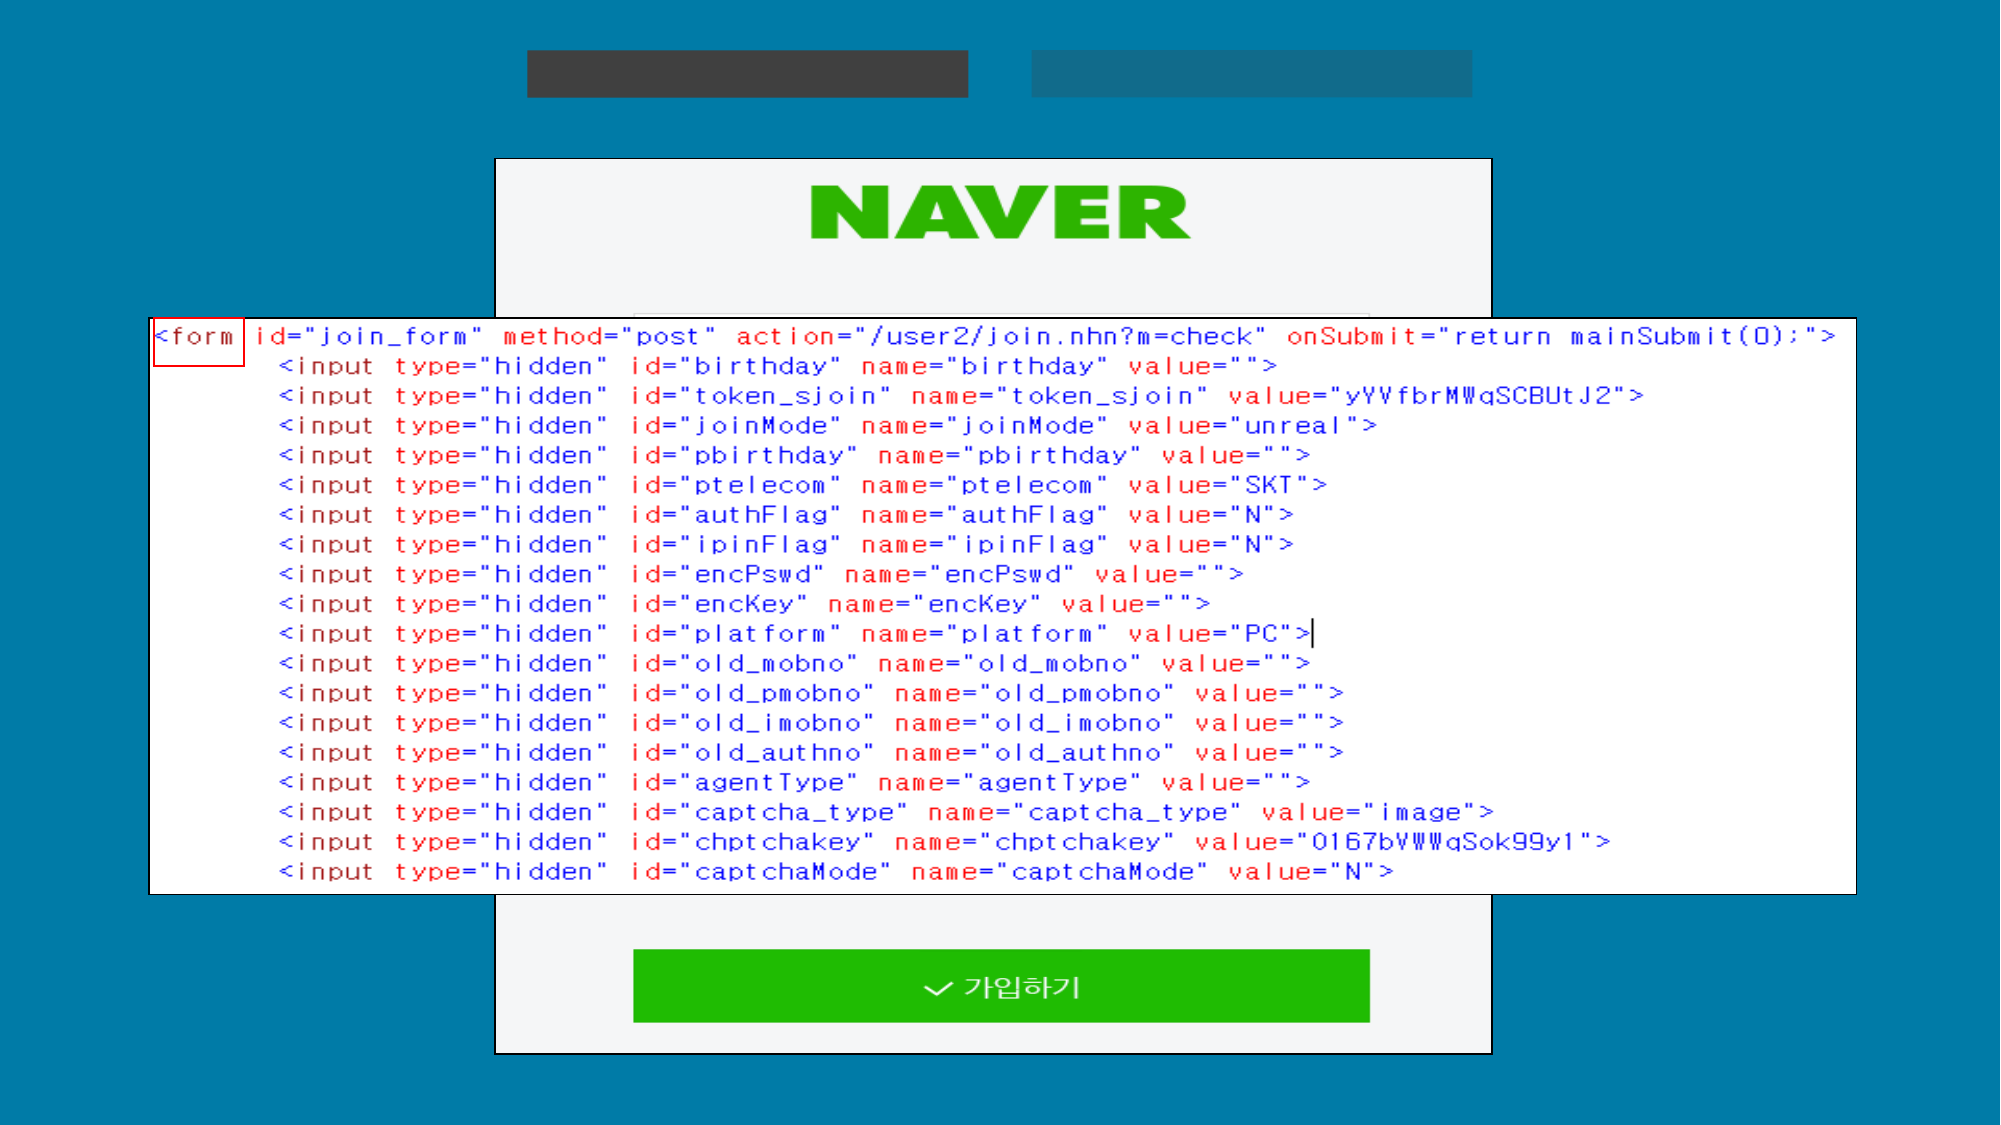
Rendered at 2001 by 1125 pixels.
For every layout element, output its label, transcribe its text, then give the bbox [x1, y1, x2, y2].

text_box HTML 실습 [1030, 49, 1473, 98]
picture [149, 159, 1856, 1054]
text_box HTML [526, 49, 969, 99]
